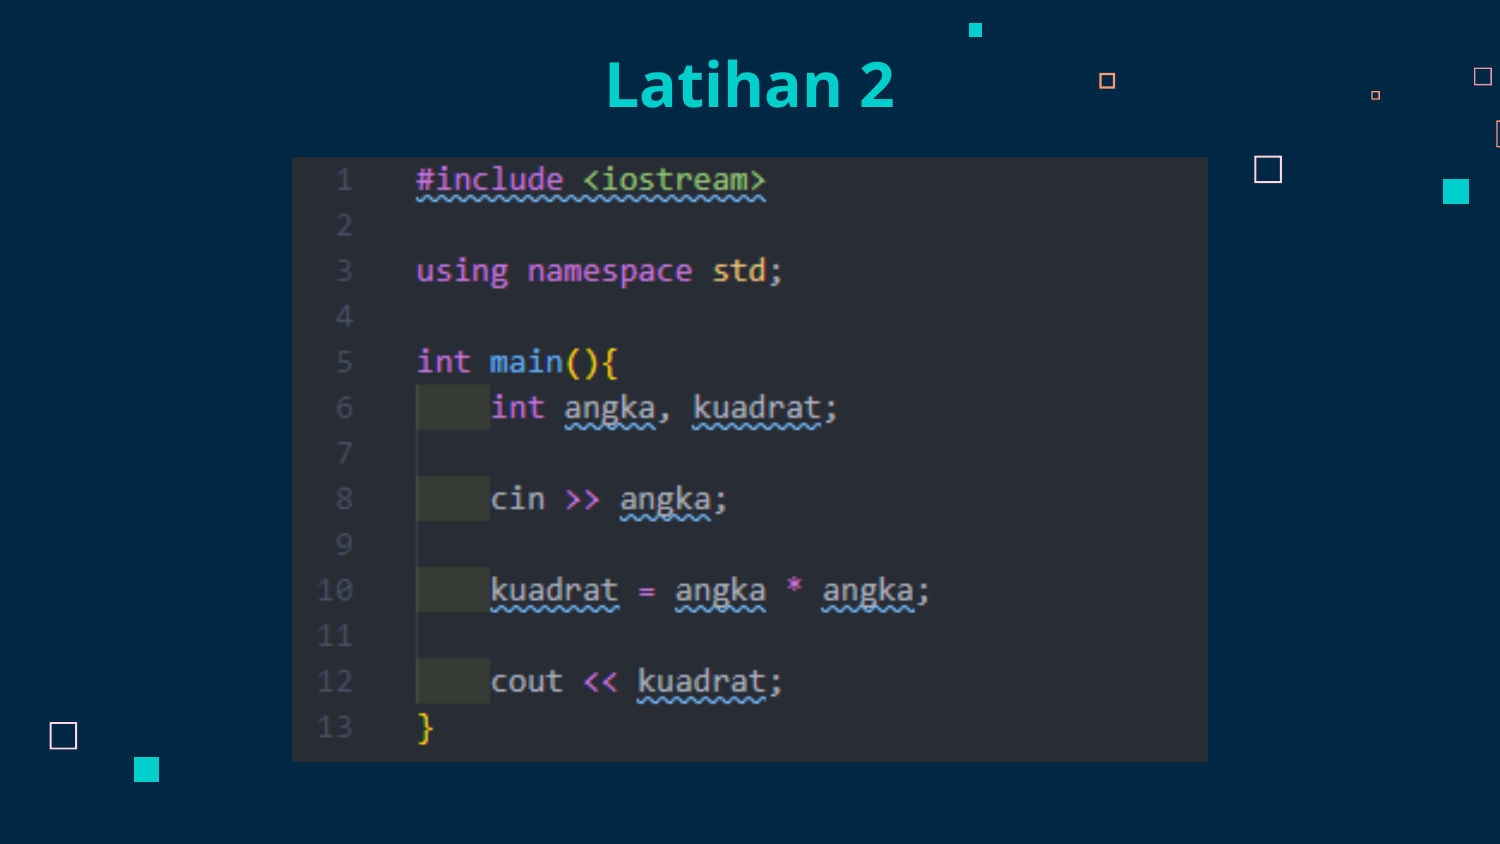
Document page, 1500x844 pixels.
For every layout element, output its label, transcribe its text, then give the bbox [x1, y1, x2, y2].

picture [291, 157, 1209, 763]
text_box Latihan 2 [271, 29, 1229, 140]
